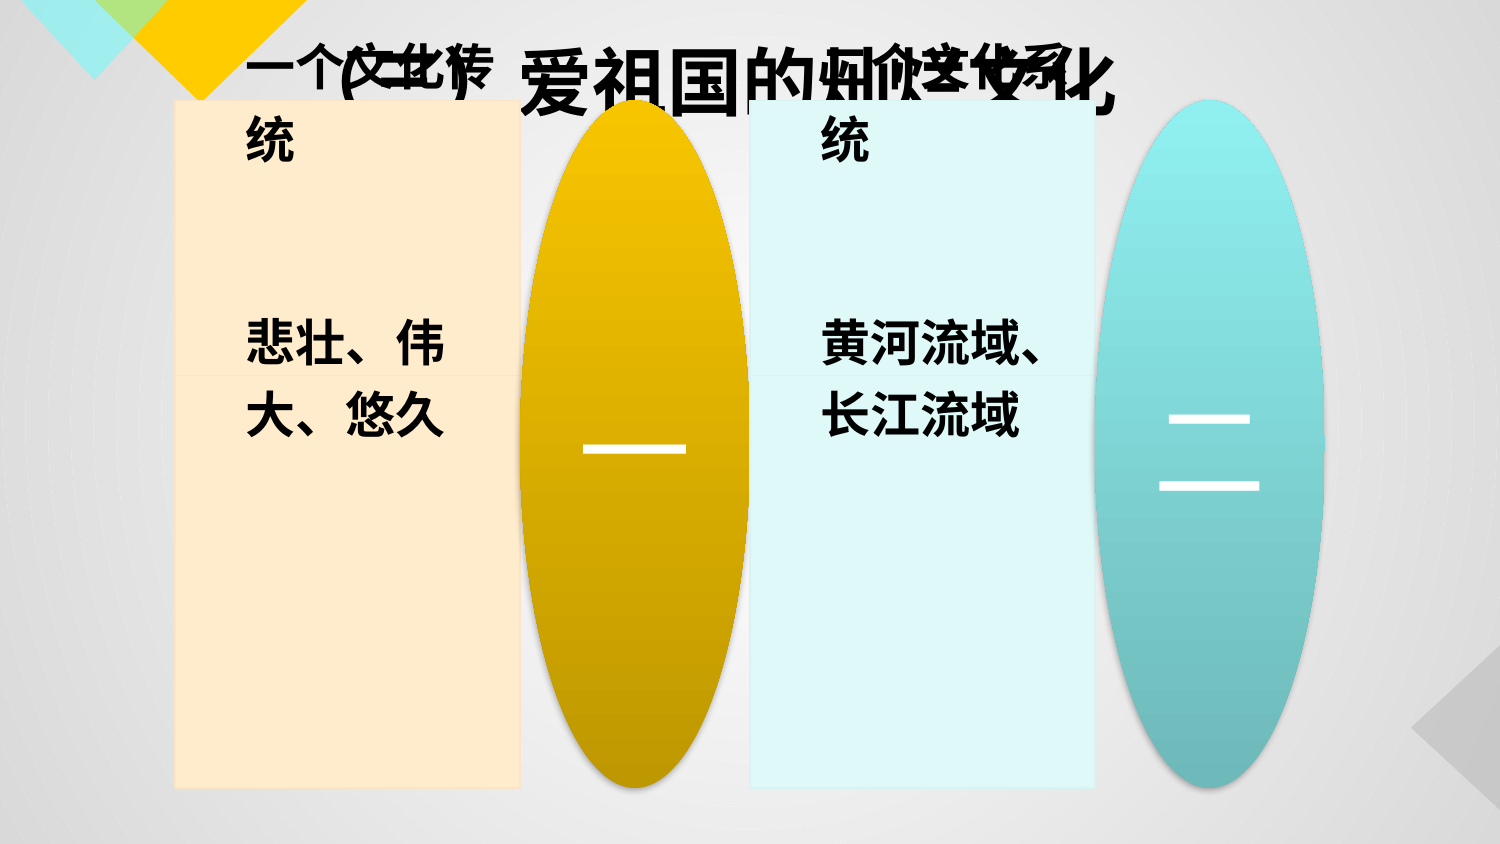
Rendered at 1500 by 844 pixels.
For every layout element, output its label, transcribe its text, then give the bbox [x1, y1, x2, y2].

title （三）爱祖国的灿烂文化 [277, 40, 1356, 120]
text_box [174, 100, 1325, 789]
